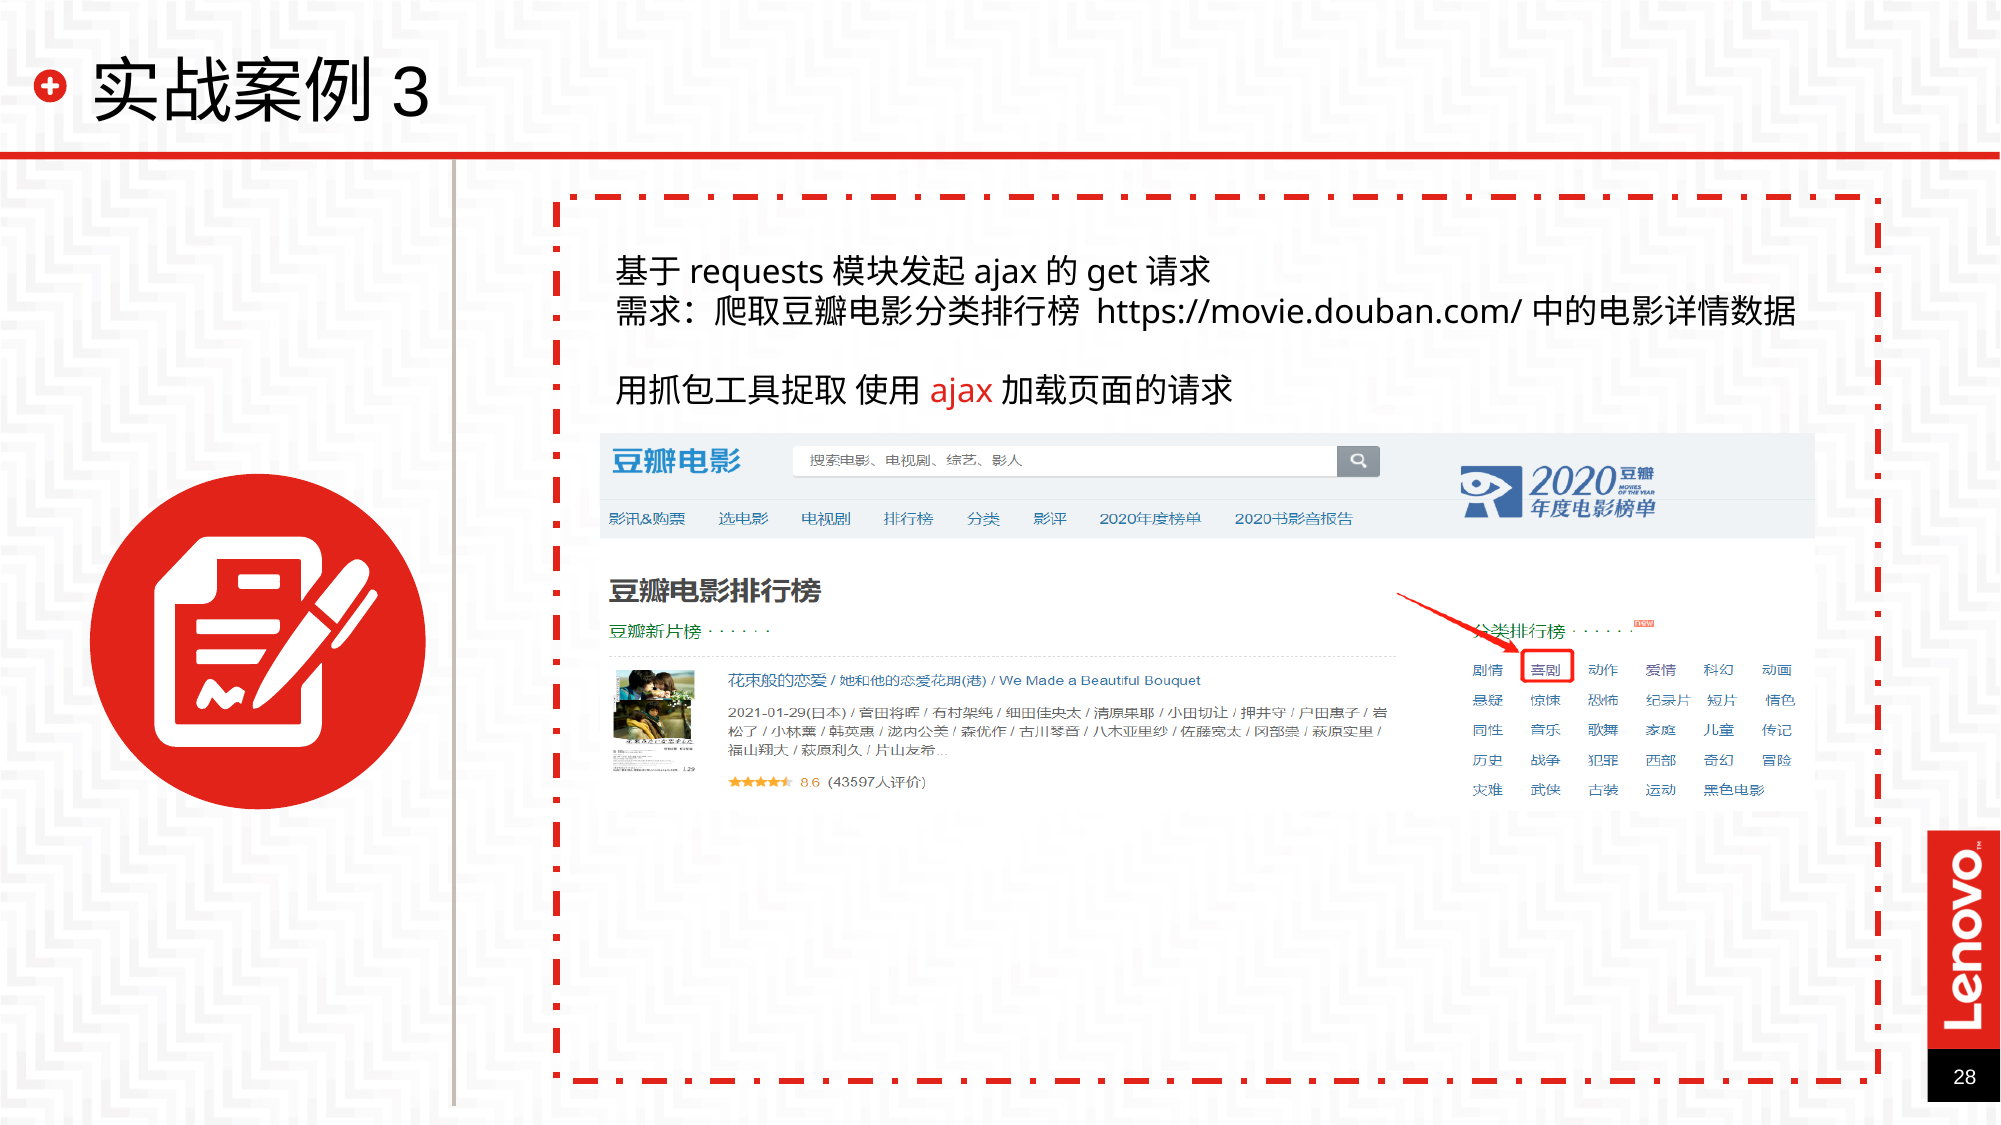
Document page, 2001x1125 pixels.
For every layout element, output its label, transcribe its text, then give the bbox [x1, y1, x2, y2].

text_box 基于requests模块发起ajax的get请求 需求：爬取豆瓣电影分类排行榜 https://movie.douban.com/中的电影详情数据 用抓包工具捉取 使用ajax加载页面的请求 [600, 242, 1873, 417]
text_box [0, 150, 2000, 161]
text_box [252, 610, 332, 709]
text_box [87, 471, 428, 812]
picture [0, 0, 2001, 1125]
text_box [331, 589, 378, 649]
picture [1928, 831, 2001, 1049]
text_box [154, 536, 322, 747]
title 实战案例3 [90, 45, 1907, 131]
text_box [314, 559, 370, 624]
text_box [554, 195, 1880, 1083]
